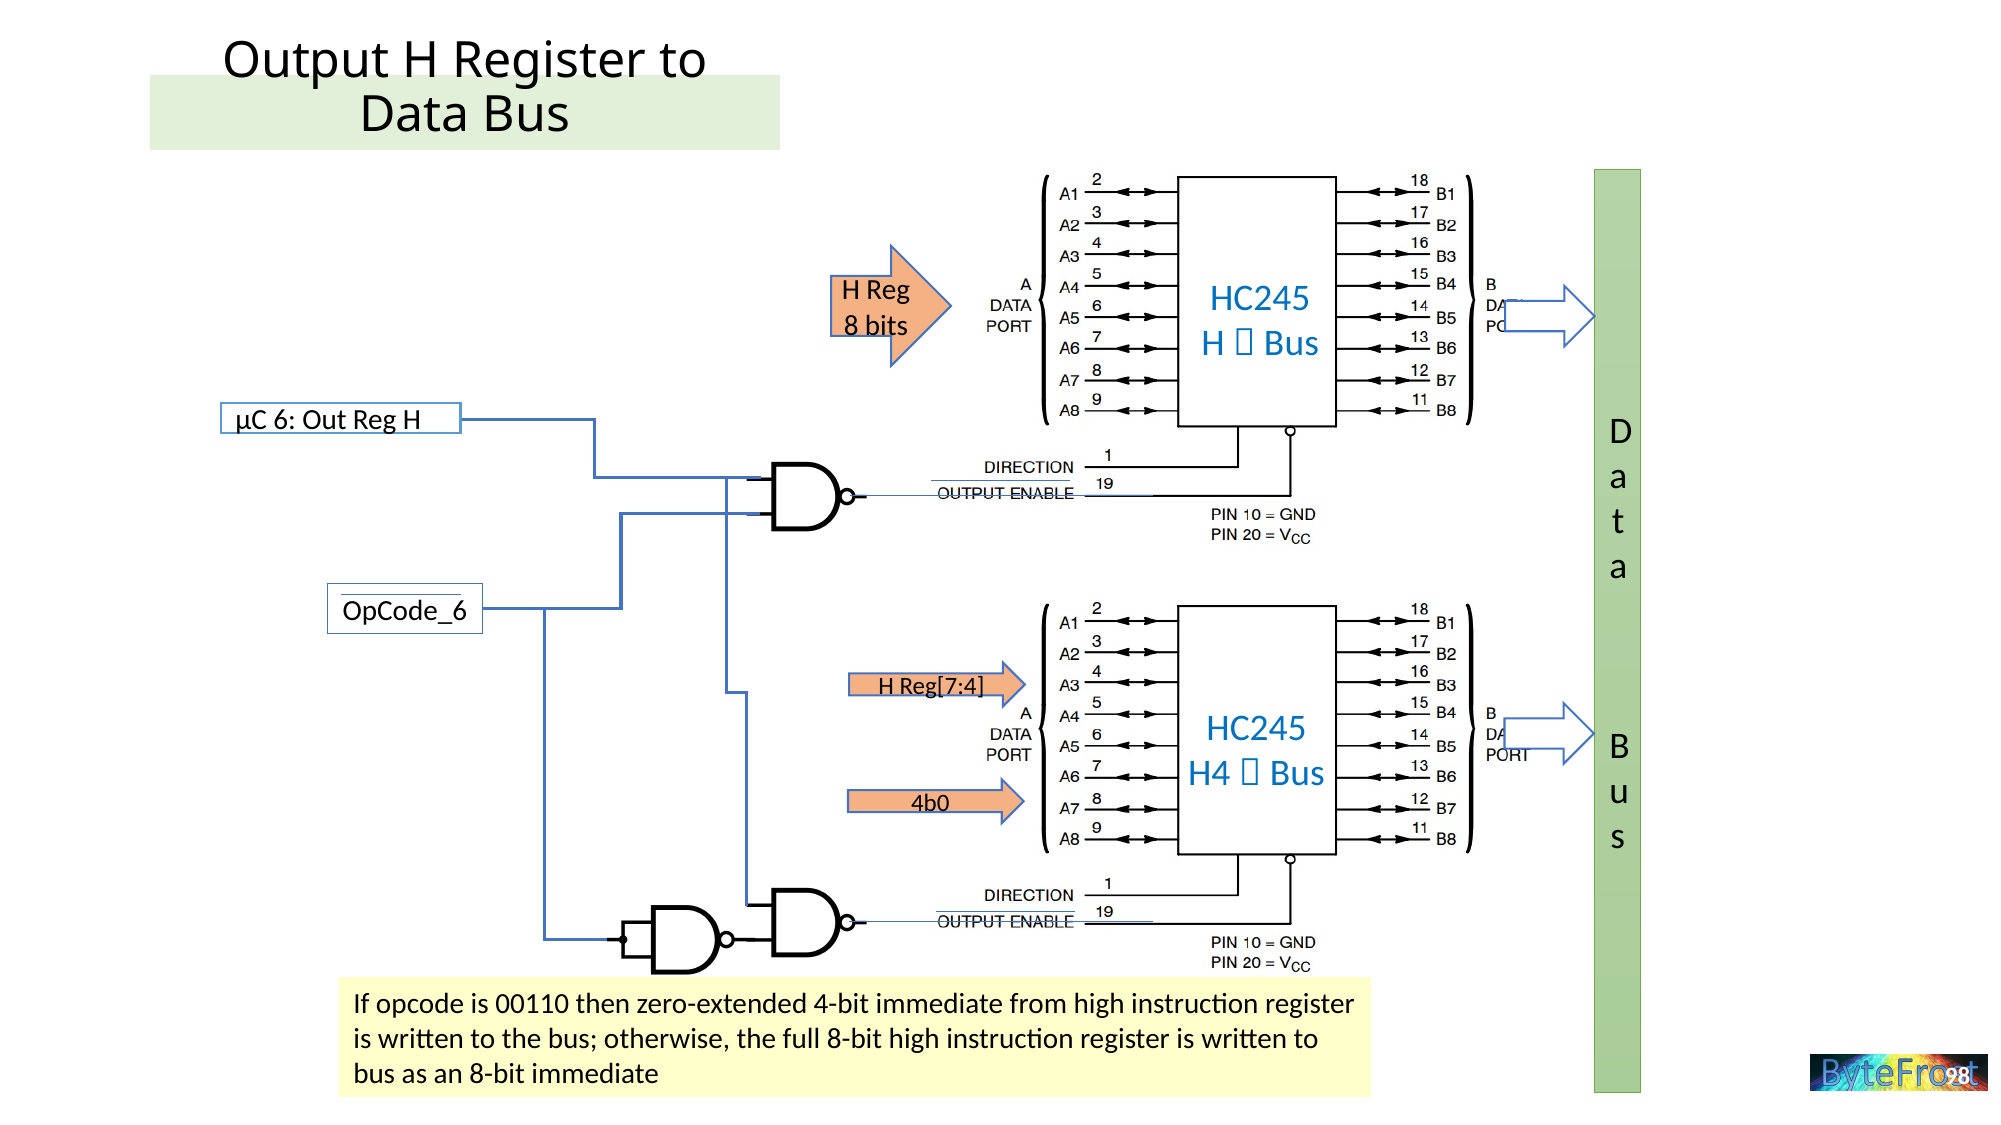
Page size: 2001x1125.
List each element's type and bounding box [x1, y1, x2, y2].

title [150, 75, 780, 150]
picture [746, 453, 867, 540]
picture [1810, 1054, 1988, 1091]
picture [606, 879, 867, 983]
text_box [220, 402, 761, 478]
text_box [326, 169, 1986, 1105]
